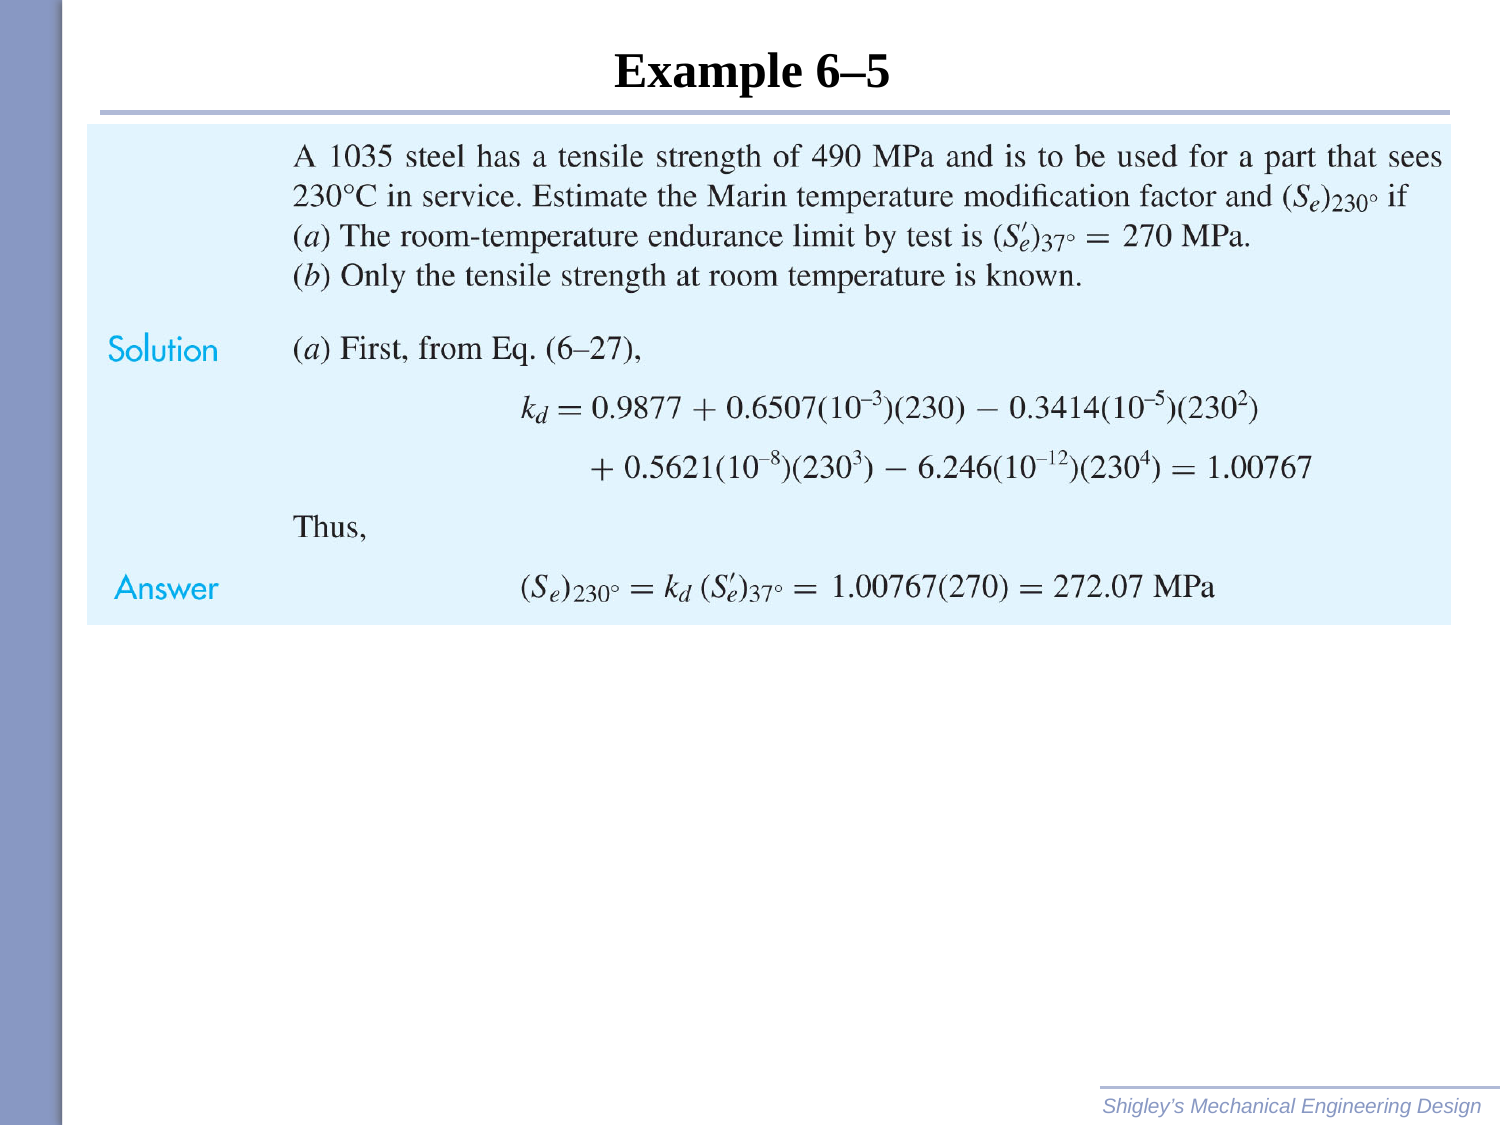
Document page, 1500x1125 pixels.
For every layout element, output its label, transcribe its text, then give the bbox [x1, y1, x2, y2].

footer Shigley’s Mechanical Engineering Design [1087, 1074, 1500, 1125]
picture [87, 124, 1451, 626]
title Example 6–5 [137, 30, 1368, 106]
